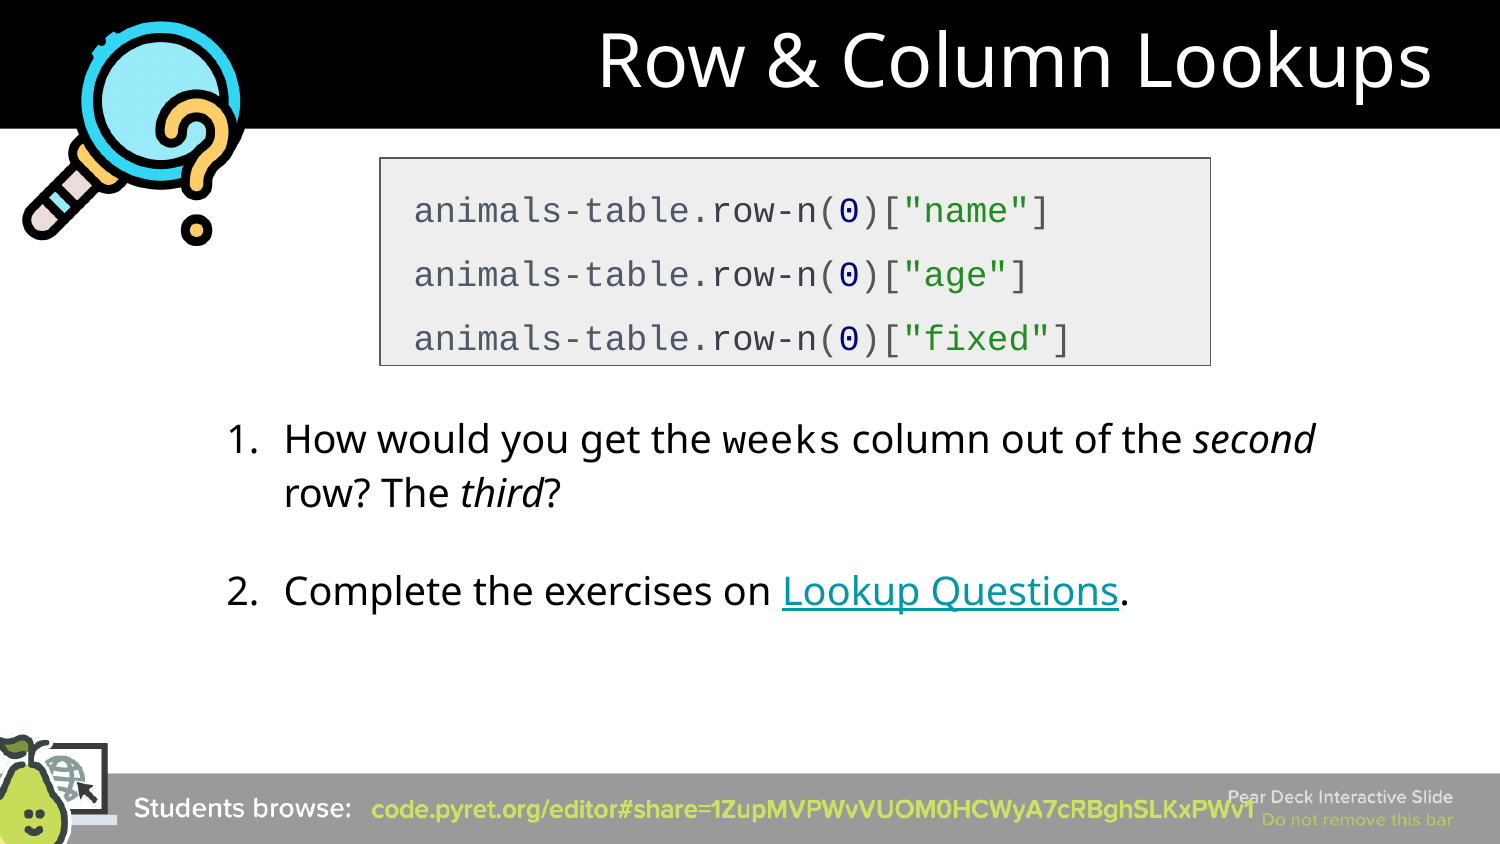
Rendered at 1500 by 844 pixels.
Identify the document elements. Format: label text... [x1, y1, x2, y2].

title Row & Column Lookups [286, 0, 1449, 92]
list How would you get the weeks column out of the second row? The third? Complete the exercises on Lookup Questions. [193, 391, 1397, 724]
picture [0, 726, 1500, 844]
picture [19, 12, 252, 246]
text_box animals-table.row-n(0)["name"] animals-table.row-n(0)["age"] animals-table.row-n(0)["fixed"] [379, 158, 1211, 366]
